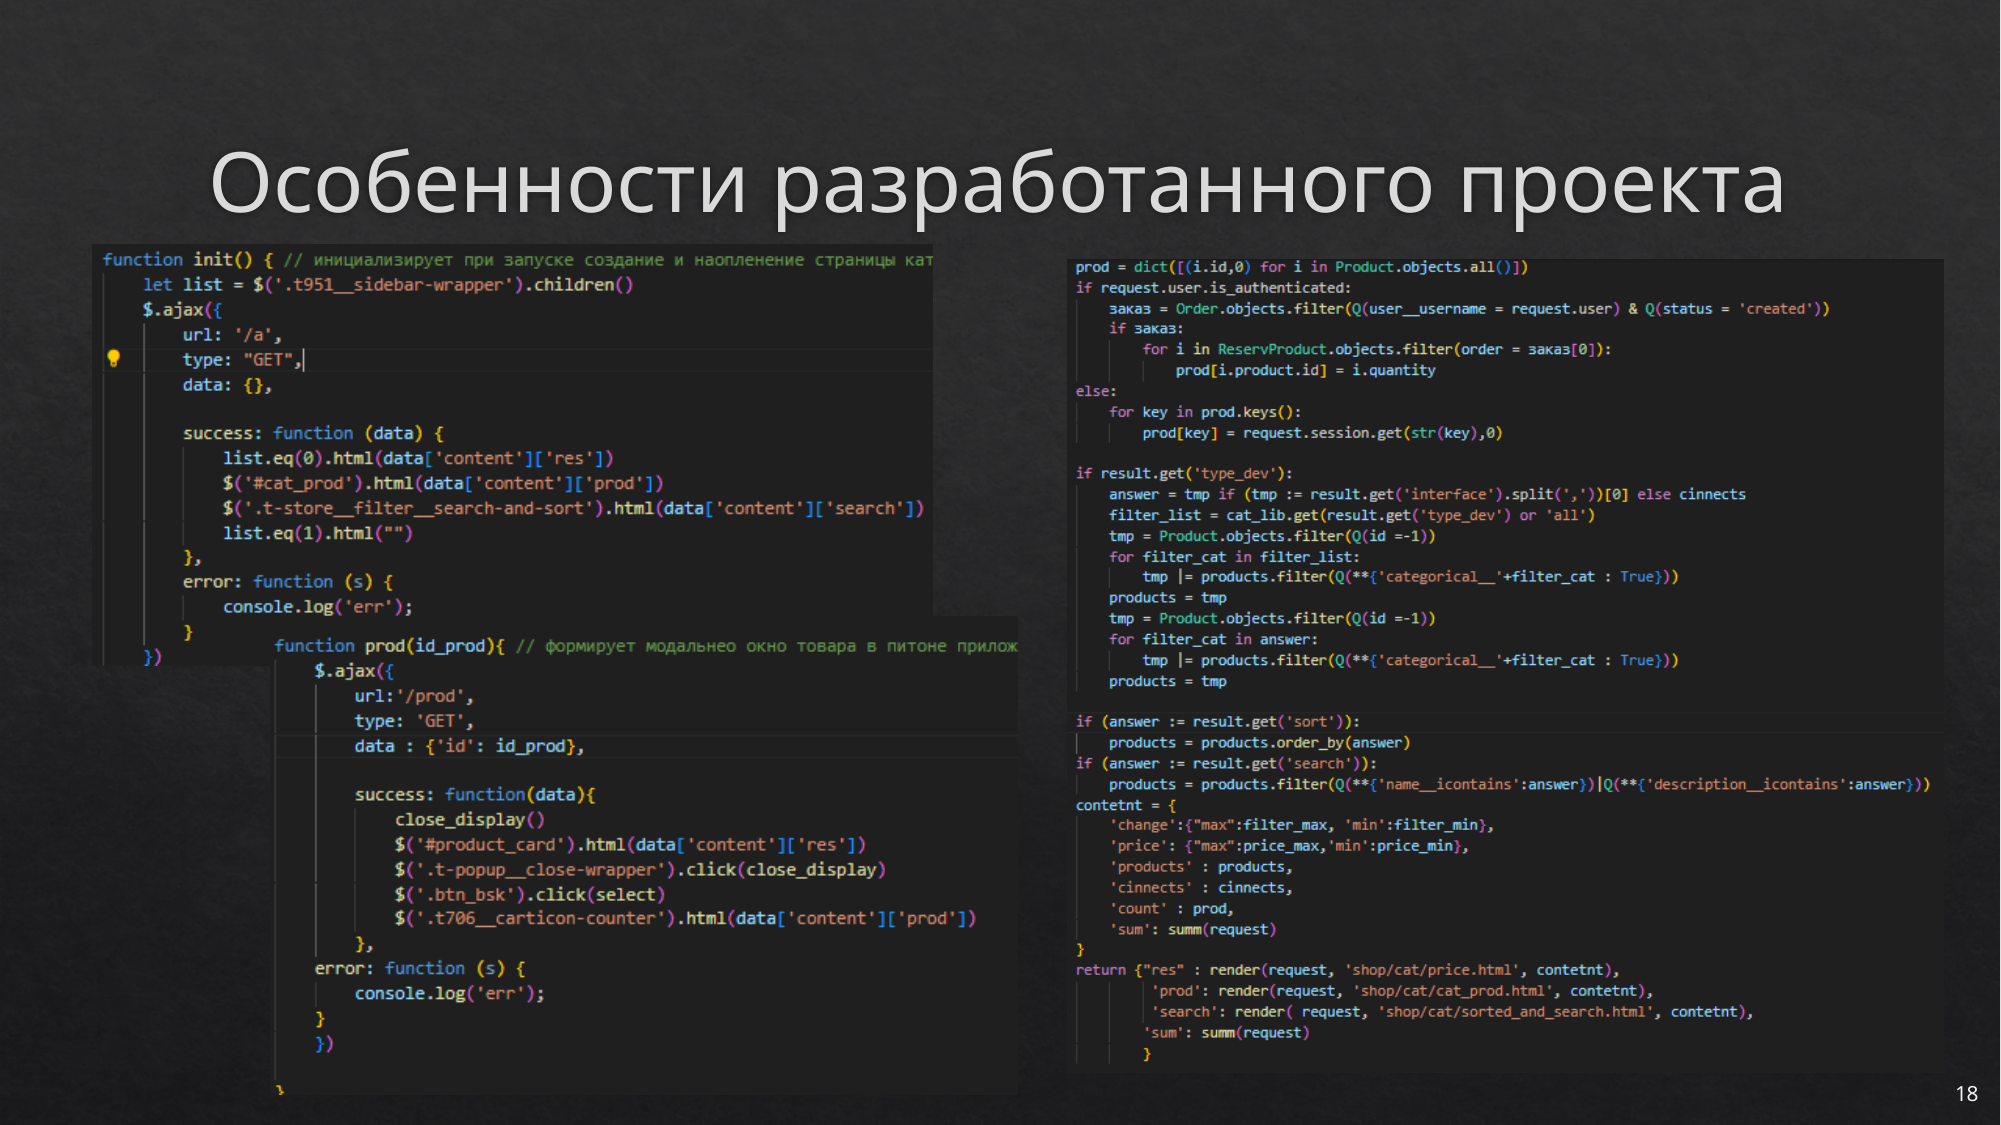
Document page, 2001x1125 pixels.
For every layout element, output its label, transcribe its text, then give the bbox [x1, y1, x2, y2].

title Особенности разработанного проекта [149, 99, 1849, 260]
picture [1066, 258, 1944, 1074]
picture [92, 243, 1018, 1096]
slide_number 18 [1869, 1065, 1994, 1125]
